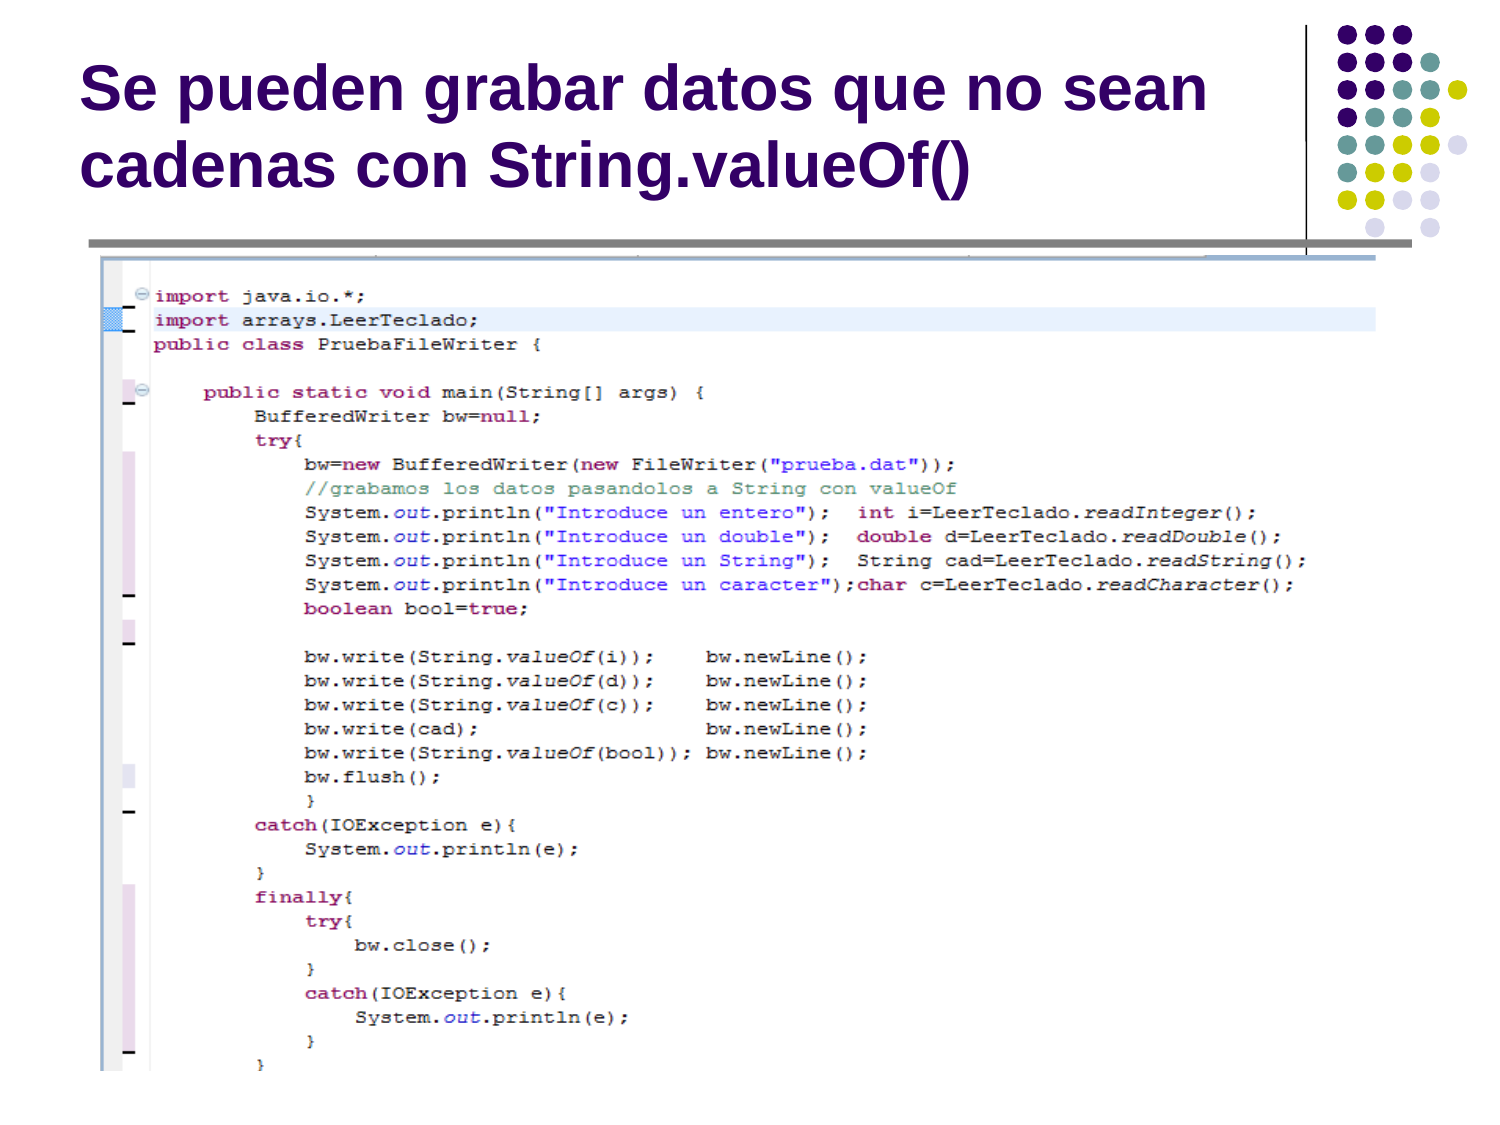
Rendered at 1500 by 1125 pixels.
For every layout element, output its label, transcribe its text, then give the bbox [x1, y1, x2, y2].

title Se pueden grabar datos que no sean cadenas con String.valueOf() [64, 42, 1303, 208]
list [100, 255, 1377, 1071]
